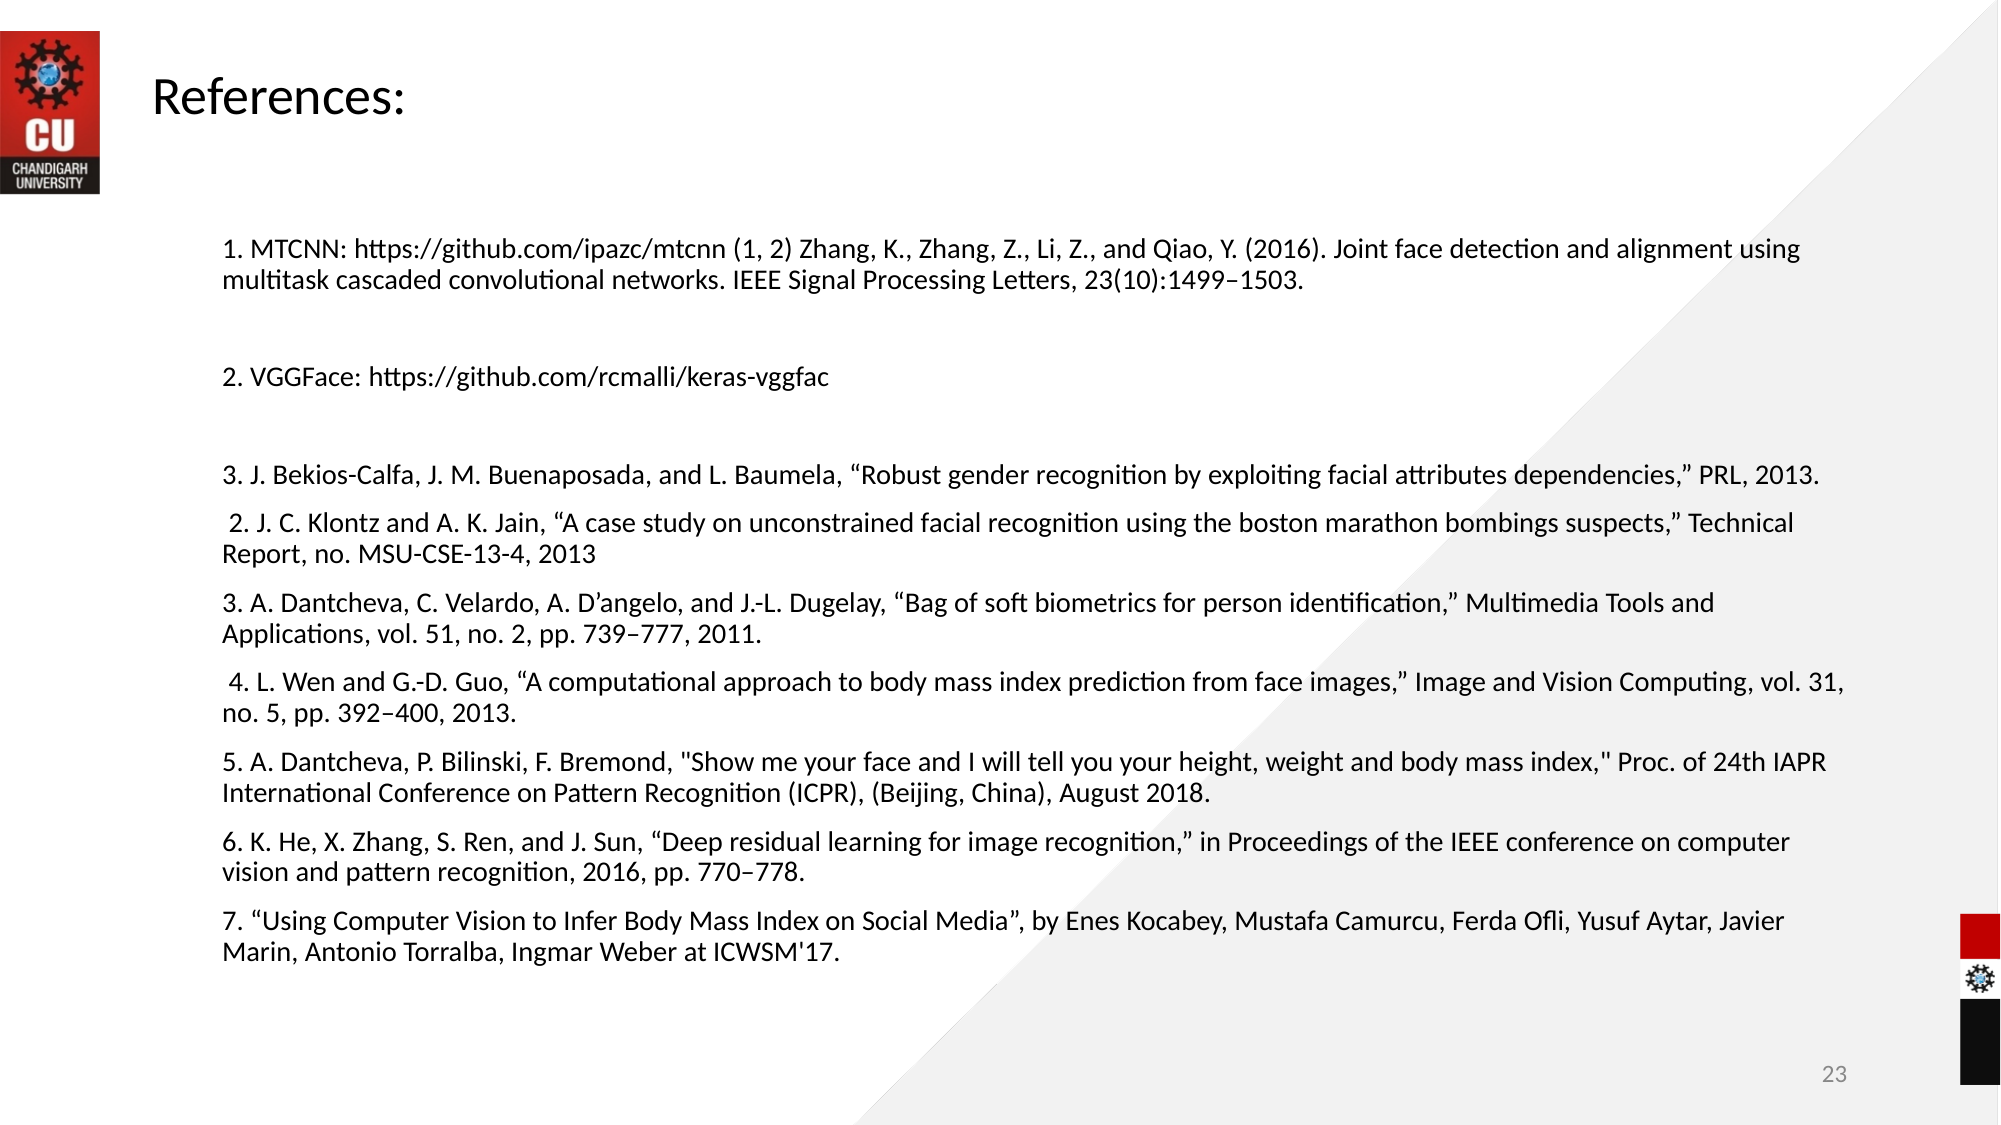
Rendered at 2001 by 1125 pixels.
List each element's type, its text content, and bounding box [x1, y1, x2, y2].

picture [0, 0, 2001, 1125]
slide_number 23 [1412, 1042, 1863, 1103]
title References: [137, 59, 1863, 134]
list 1. MTCNN: https://github.com/ipazc/mtcnn (1, 2) Zhang, K., Zhang, Z., Li, Z., and Qiao, Y. (2016). Joint face detection and alignment using multitask cascaded convolutional networks. IEEE Signal Processing Letters, 23(10):1499–1503. 2. VGGFace: https://github.com/rcmalli/keras-vggfac 3. J. Bekios-Calfa, J. M. Buenaposada, and L. Baumela, “Robust gender recognition by exploiting facial attributes dependencies,” PRL, 2013. 2. J. C. Klontz and A. K. Jain, “A case study on unconstrained facial recognition using the boston marathon bombings suspects,” Technical Report, no. MSU-CSE-13-4, 2013 3. A. Dantcheva, C. Velardo, A. D’angelo, and J.-L. Dugelay, “Bag of soft biometrics for person identification,” Multimedia Tools and Applications, vol. 51, no. 2, pp. 739–777, 2011. 4. L. Wen and G.-D. Guo, “A computational approach to body mass index prediction from face images,” Image and Vision Computing, vol. 31, no. 5, pp. 392–400, 2013. 5. A. Dantcheva, P. Bilinski, F. Bremond, "Show me your face and I will tell you your height, weight and body mass index," Proc. of 24th IAPR International Conference on Pattern Recognition (ICPR), (Beijing, China), August 2018. 6. K. He, X. Zhang, S. Ren, and J. Sun, “Deep residual learning for image recognition,” in Proceedings of the IEEE conference on computer vision and pattern recognition, 2016, pp. 770–778. 7. “Using Computer Vision to Infer Body Mass Index on Social Media”, by Enes Kocabey, Mustafa Camurcu, Ferda Ofli, Yusuf Aytar, Javier Marin, Antonio Torralba, Ingmar Weber at ICWSM'17. [137, 226, 1863, 1014]
